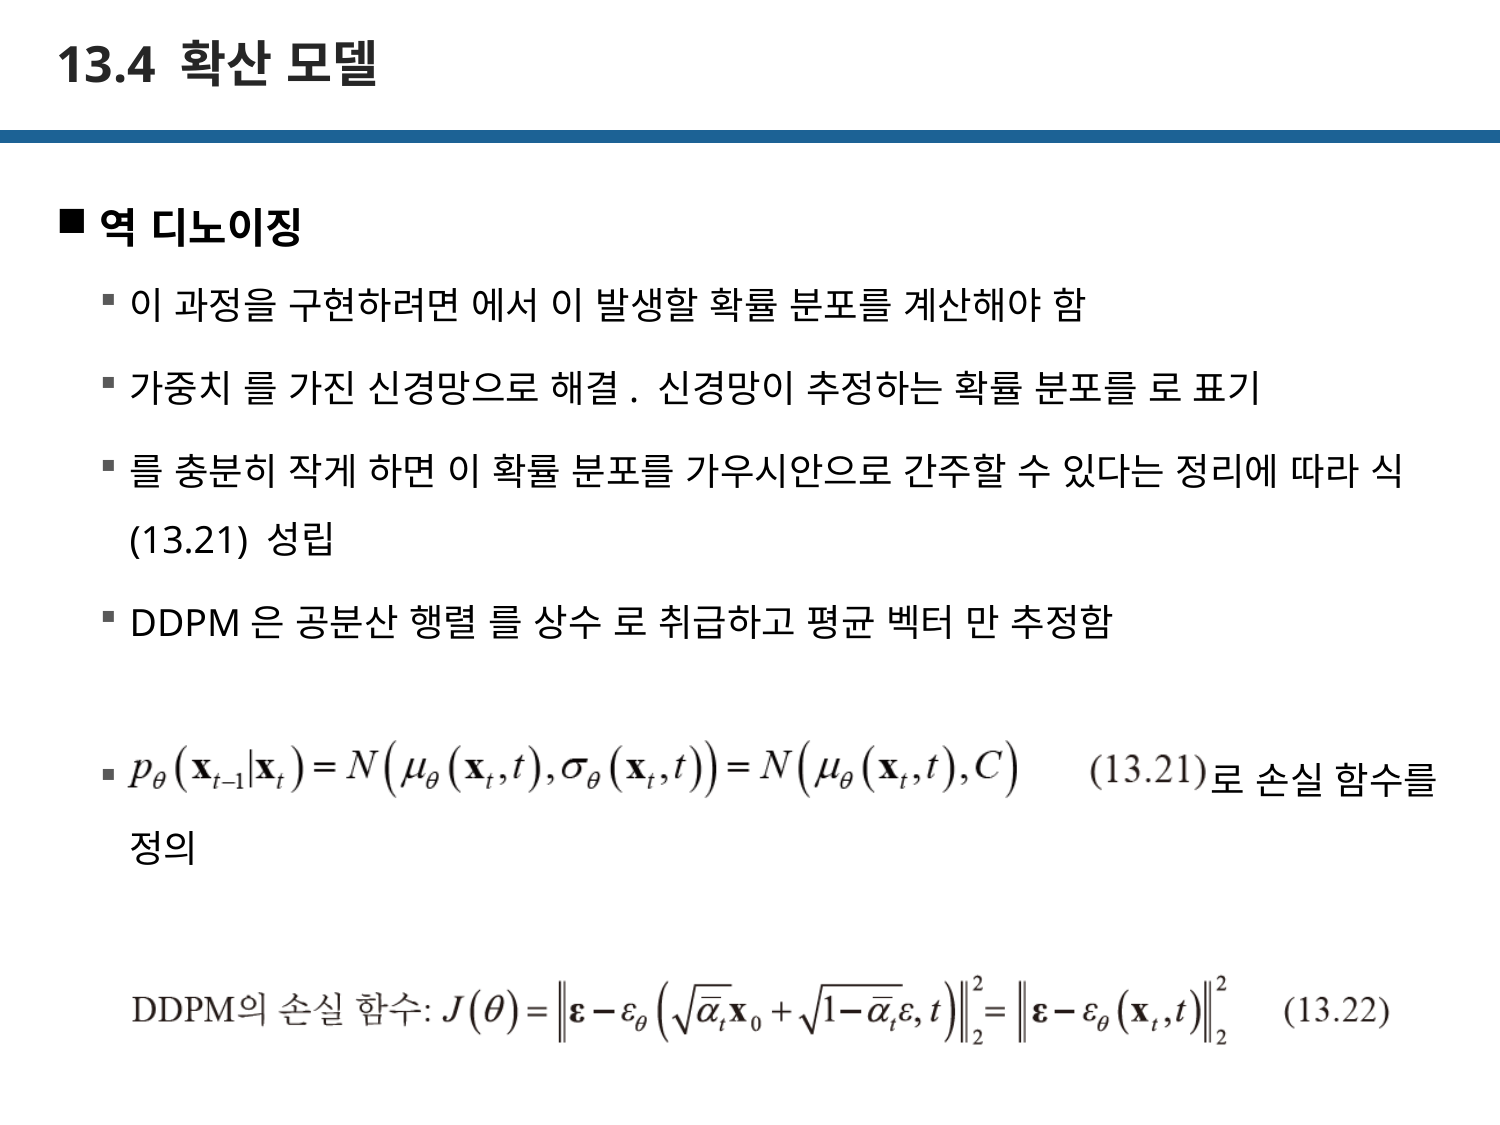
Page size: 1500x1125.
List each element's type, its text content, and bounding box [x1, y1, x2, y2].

picture [123, 739, 1211, 802]
title 13.4 확산 모델 [41, 17, 1282, 108]
picture [127, 963, 1393, 1059]
